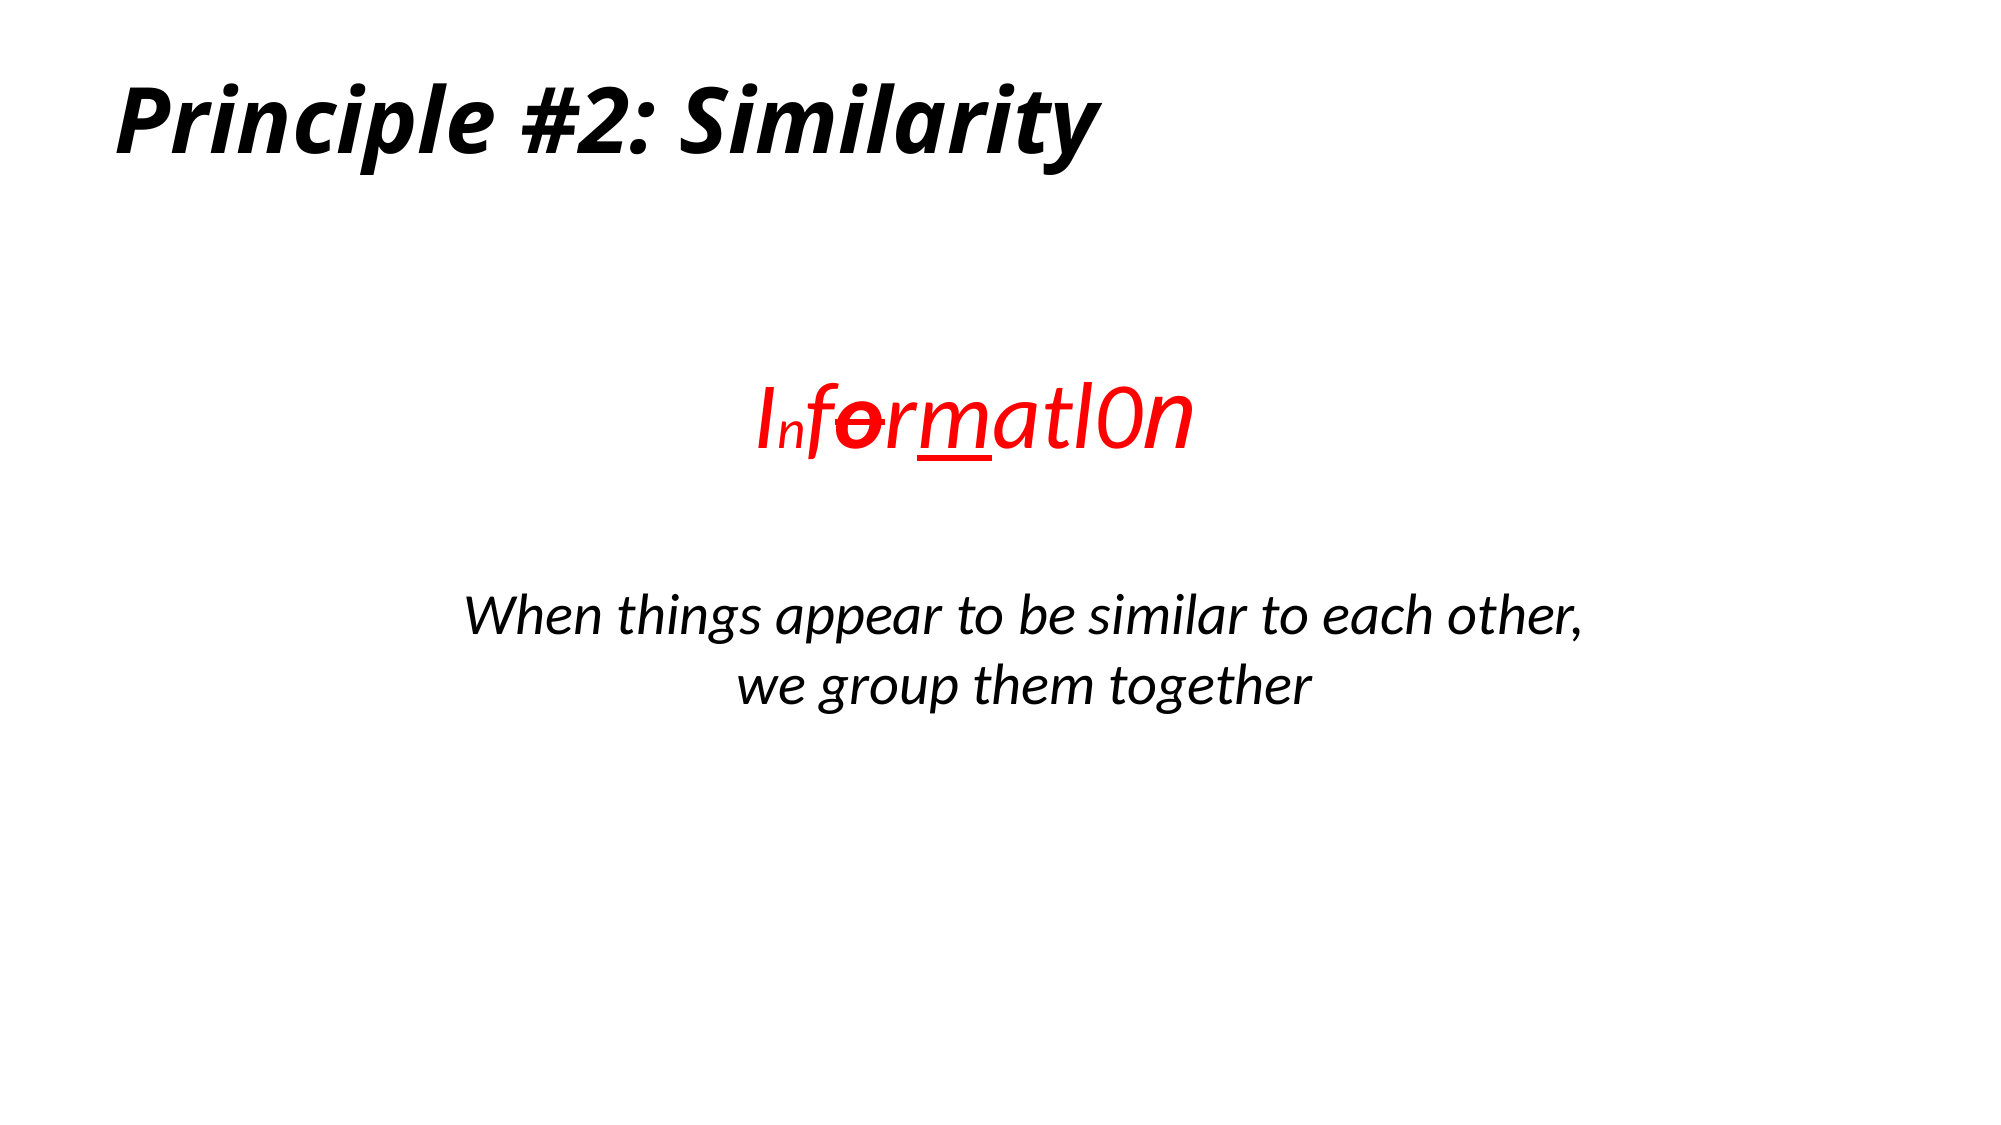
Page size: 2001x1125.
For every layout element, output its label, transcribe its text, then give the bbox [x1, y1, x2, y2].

text_box When things appear to be similar to each other, we group them together [447, 568, 1603, 724]
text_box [713, 359, 1625, 697]
text_box Principle #2: Similarity [99, 31, 1464, 181]
